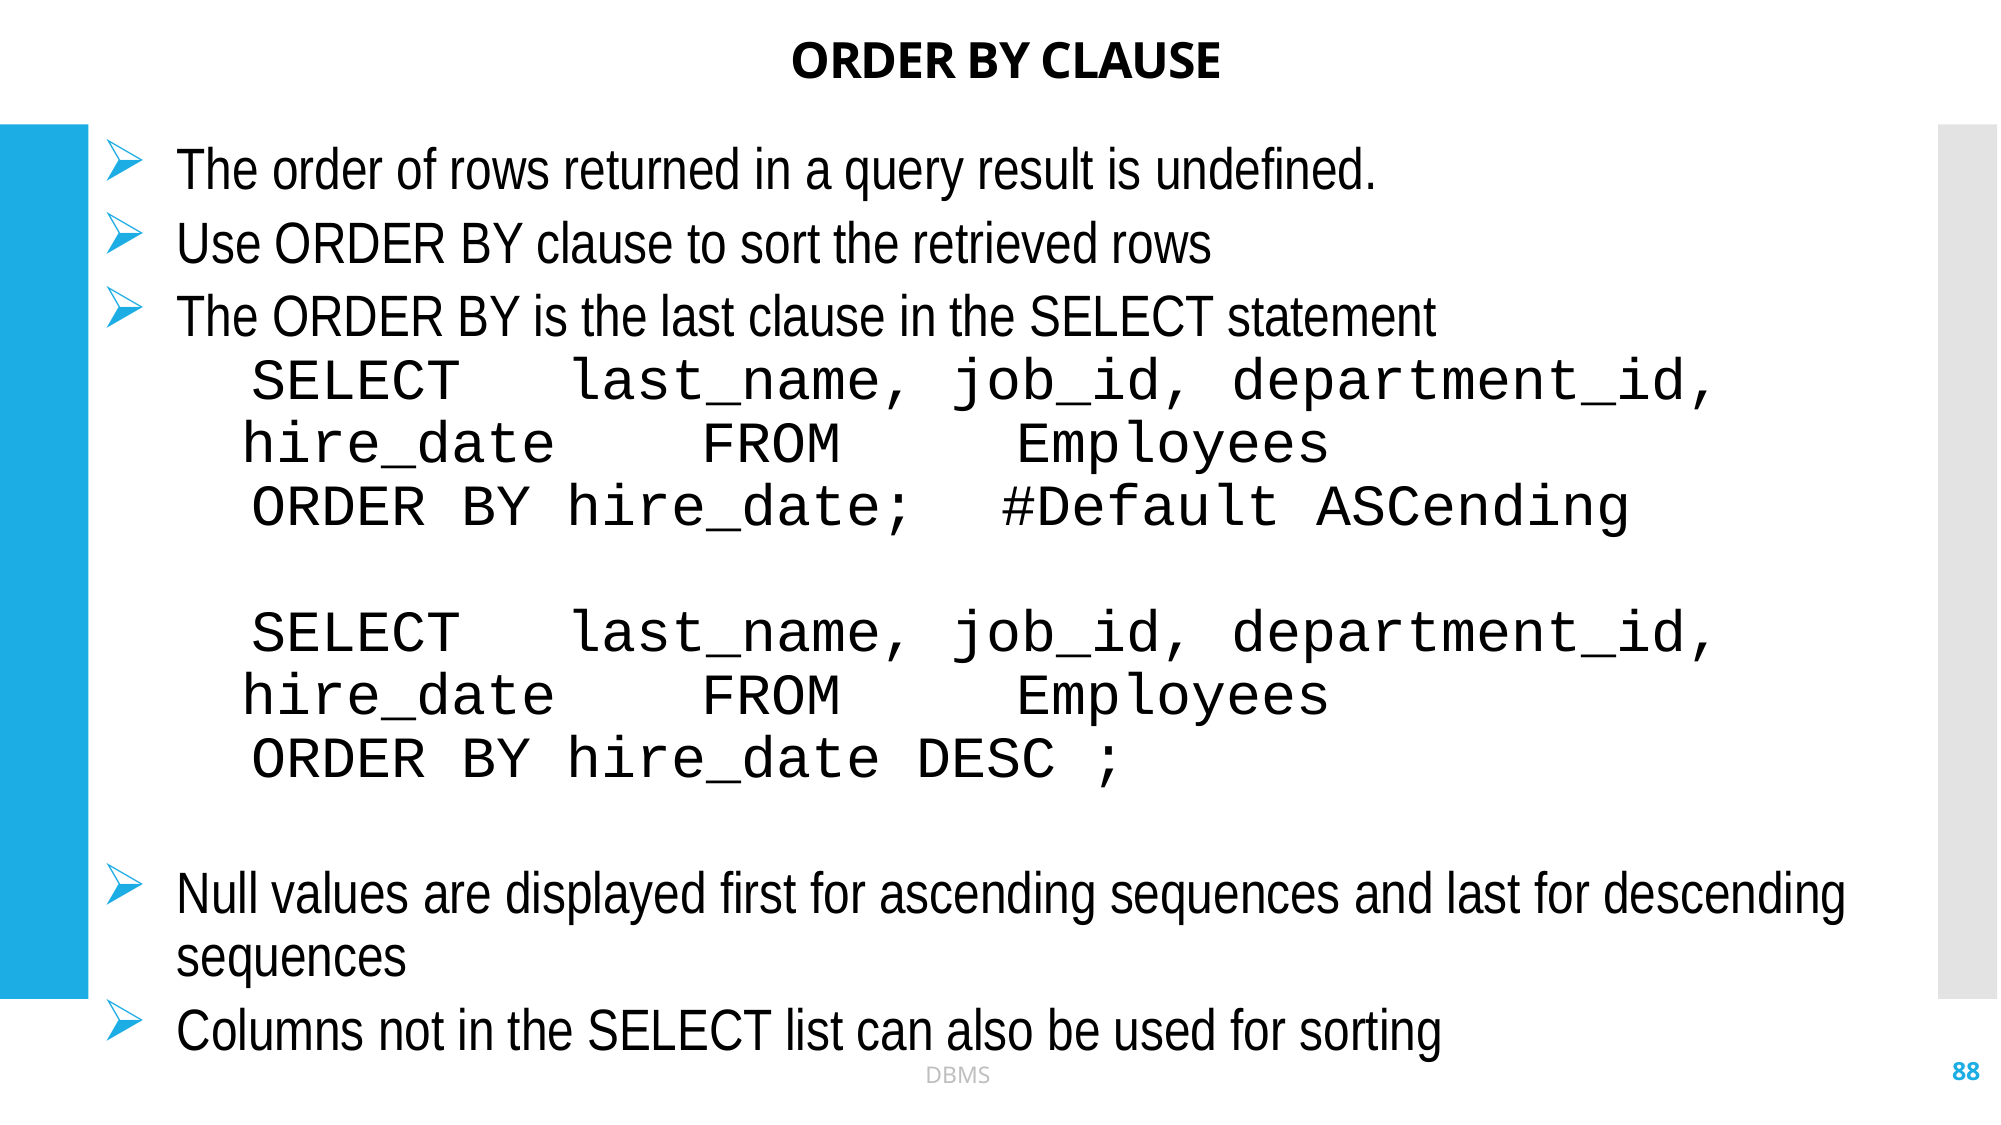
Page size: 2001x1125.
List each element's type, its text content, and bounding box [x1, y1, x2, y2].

list The order of rows returned in a query result is undefined. Use ORDER BY clause to sort the retrieved rows The ORDER BY is the last clause in the SELECT statement SELECT last_name, job_id, department_id, hire_date FROM Employees ORDER BY hire_date; #Default ASCending SELECT last_name, job_id, department_id, hire_date FROM Employees ORDER BY hire_date DESC ; Null values are displayed first for ascending sequences and last for descending sequences Columns not in the SELECT list can also be used for sorting [86, 132, 1936, 1125]
slide_number 88 [1744, 1042, 1996, 1103]
title ORDER BY CLAUSE [229, 28, 1796, 89]
footer DBMS [473, 1046, 1443, 1107]
